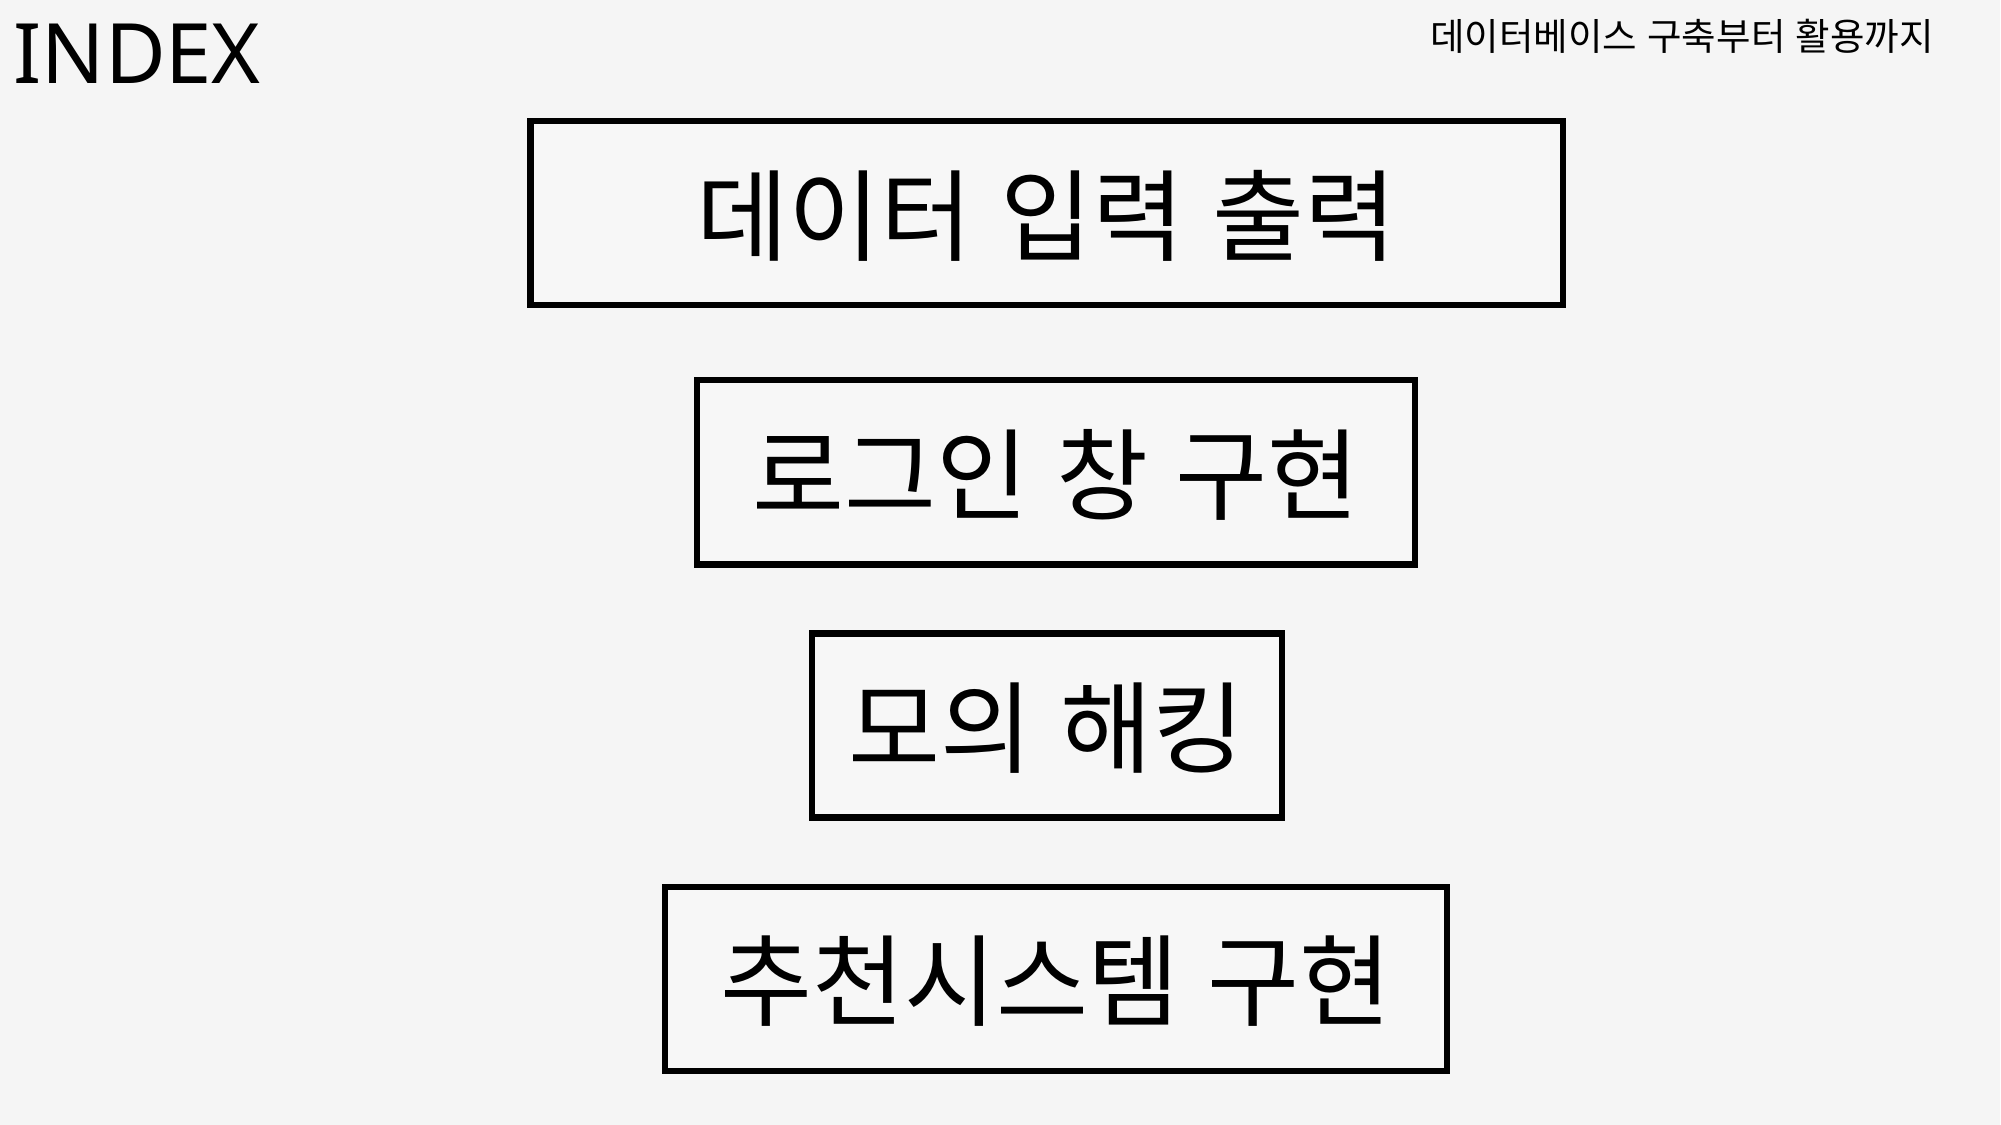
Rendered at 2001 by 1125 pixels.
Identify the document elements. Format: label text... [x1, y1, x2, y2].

text_box 데이터베이스 구축부터 활용까지 [1415, 5, 2000, 65]
text_box 데이터 입력 출력 [530, 120, 1564, 306]
text_box INDEX [0, 0, 1000, 109]
text_box 모의 해킹 [811, 632, 1283, 819]
text_box 추천시스템 구현 [664, 886, 1448, 1072]
text_box 로그인 창 구현 [696, 379, 1416, 565]
